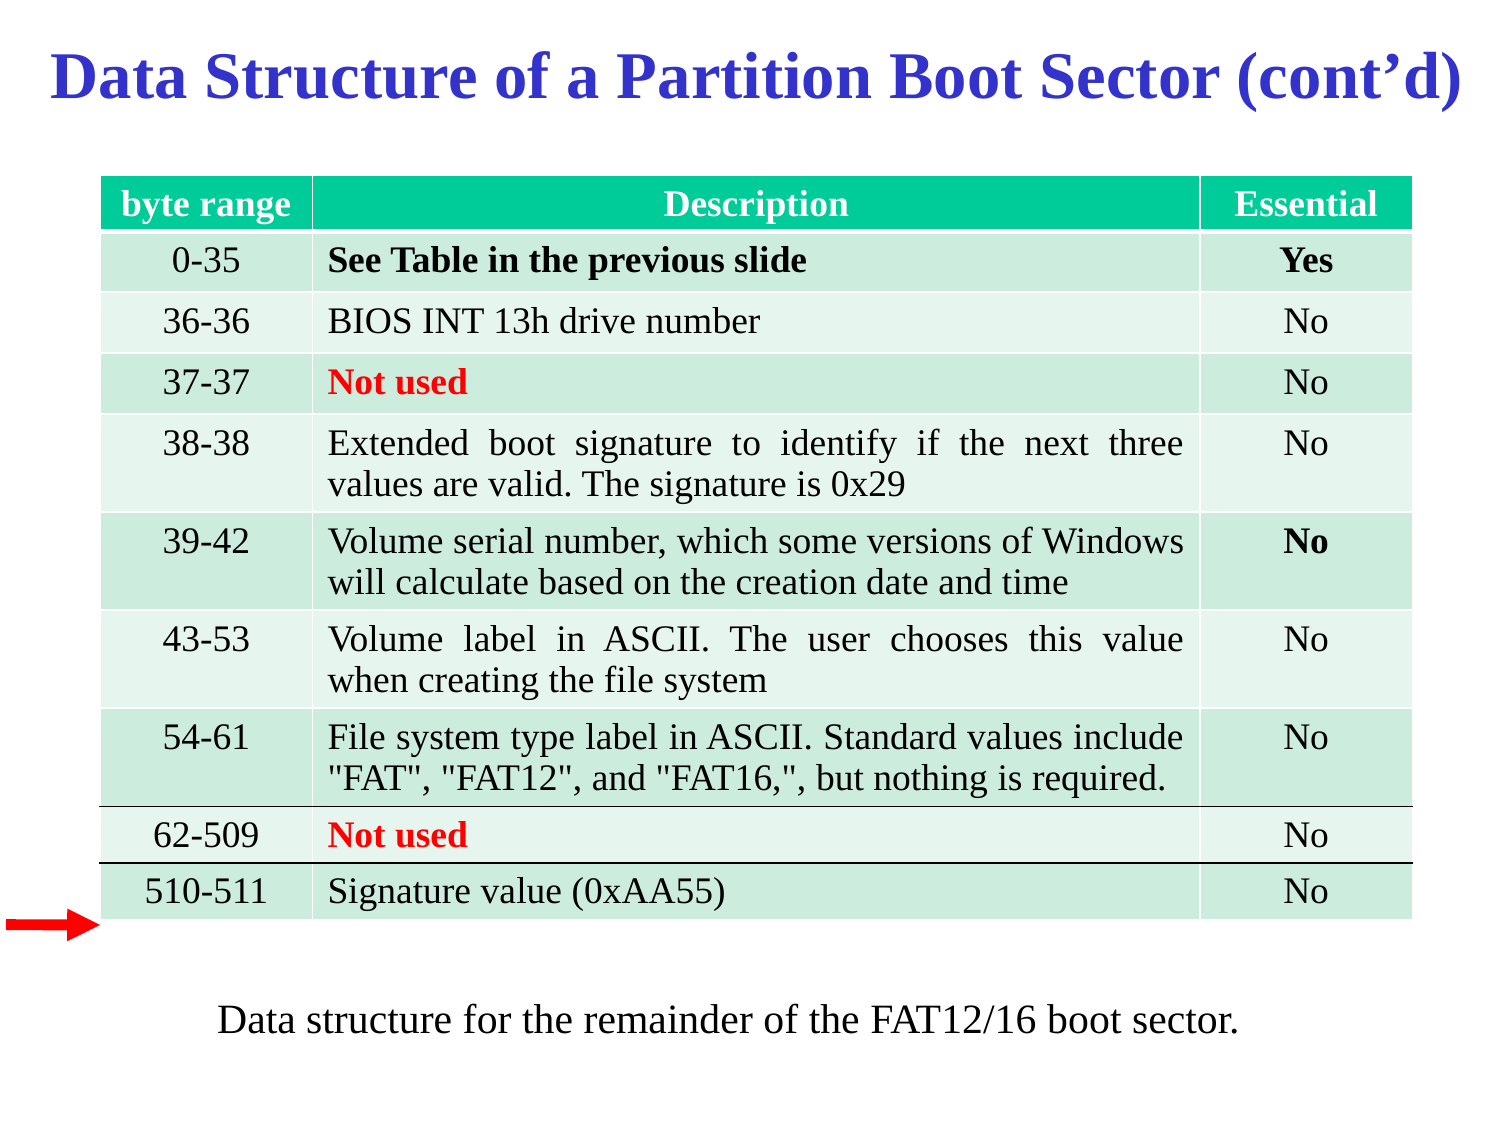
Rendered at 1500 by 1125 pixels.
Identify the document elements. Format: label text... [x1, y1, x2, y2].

table_cell No [1201, 807, 1412, 862]
table_cell 39-42 [101, 513, 312, 609]
table_header Description [313, 176, 1199, 229]
table_cell Not used [313, 354, 1199, 413]
table_cell 54-61 [101, 709, 312, 806]
table_cell Volume serial number, which some versions of Windows will calculate based on the creation date and time [313, 513, 1199, 609]
table_cell 0-35 [101, 234, 312, 291]
table_cell 62-509 [101, 807, 312, 862]
text_box Data Structure of a Partition Boot Sector (cont’d) [24, 24, 1491, 150]
table_cell See Table in the previous slide [313, 234, 1199, 291]
table_cell Yes [1201, 234, 1412, 291]
table_cell No [1201, 354, 1412, 413]
table_cell Not used [313, 807, 1199, 862]
text_box Data structure for the remainder of the FAT12/16 boot sector. [66, 993, 1392, 1082]
table_cell 37-37 [101, 354, 312, 413]
table_cell No [1201, 611, 1412, 707]
table_cell Extended boot signature to identify if the next three values are valid. The signature is 0x29 [313, 415, 1199, 511]
table_header Essential [1201, 176, 1412, 229]
table_cell 43-53 [101, 611, 312, 707]
table_cell 36-36 [101, 293, 312, 352]
table_cell BIOS INT 13h drive number [313, 293, 1199, 352]
table_cell No [1201, 709, 1412, 806]
table_cell File system type label in ASCII. Standard values include "FAT", "FAT12", and "FAT16,", but nothing is required. [313, 709, 1199, 806]
table_cell Signature value (0xAA55) [313, 864, 1199, 919]
table_cell No [1201, 513, 1412, 609]
table_cell 510-511 [101, 864, 312, 919]
table_cell No [1201, 415, 1412, 511]
table_cell Volume label in ASCII. The user chooses this value when creating the file system [313, 611, 1199, 707]
table_cell No [1201, 293, 1412, 352]
table_cell 38-38 [101, 415, 312, 511]
table_header byte range [101, 176, 312, 229]
table_cell No [1201, 864, 1412, 919]
